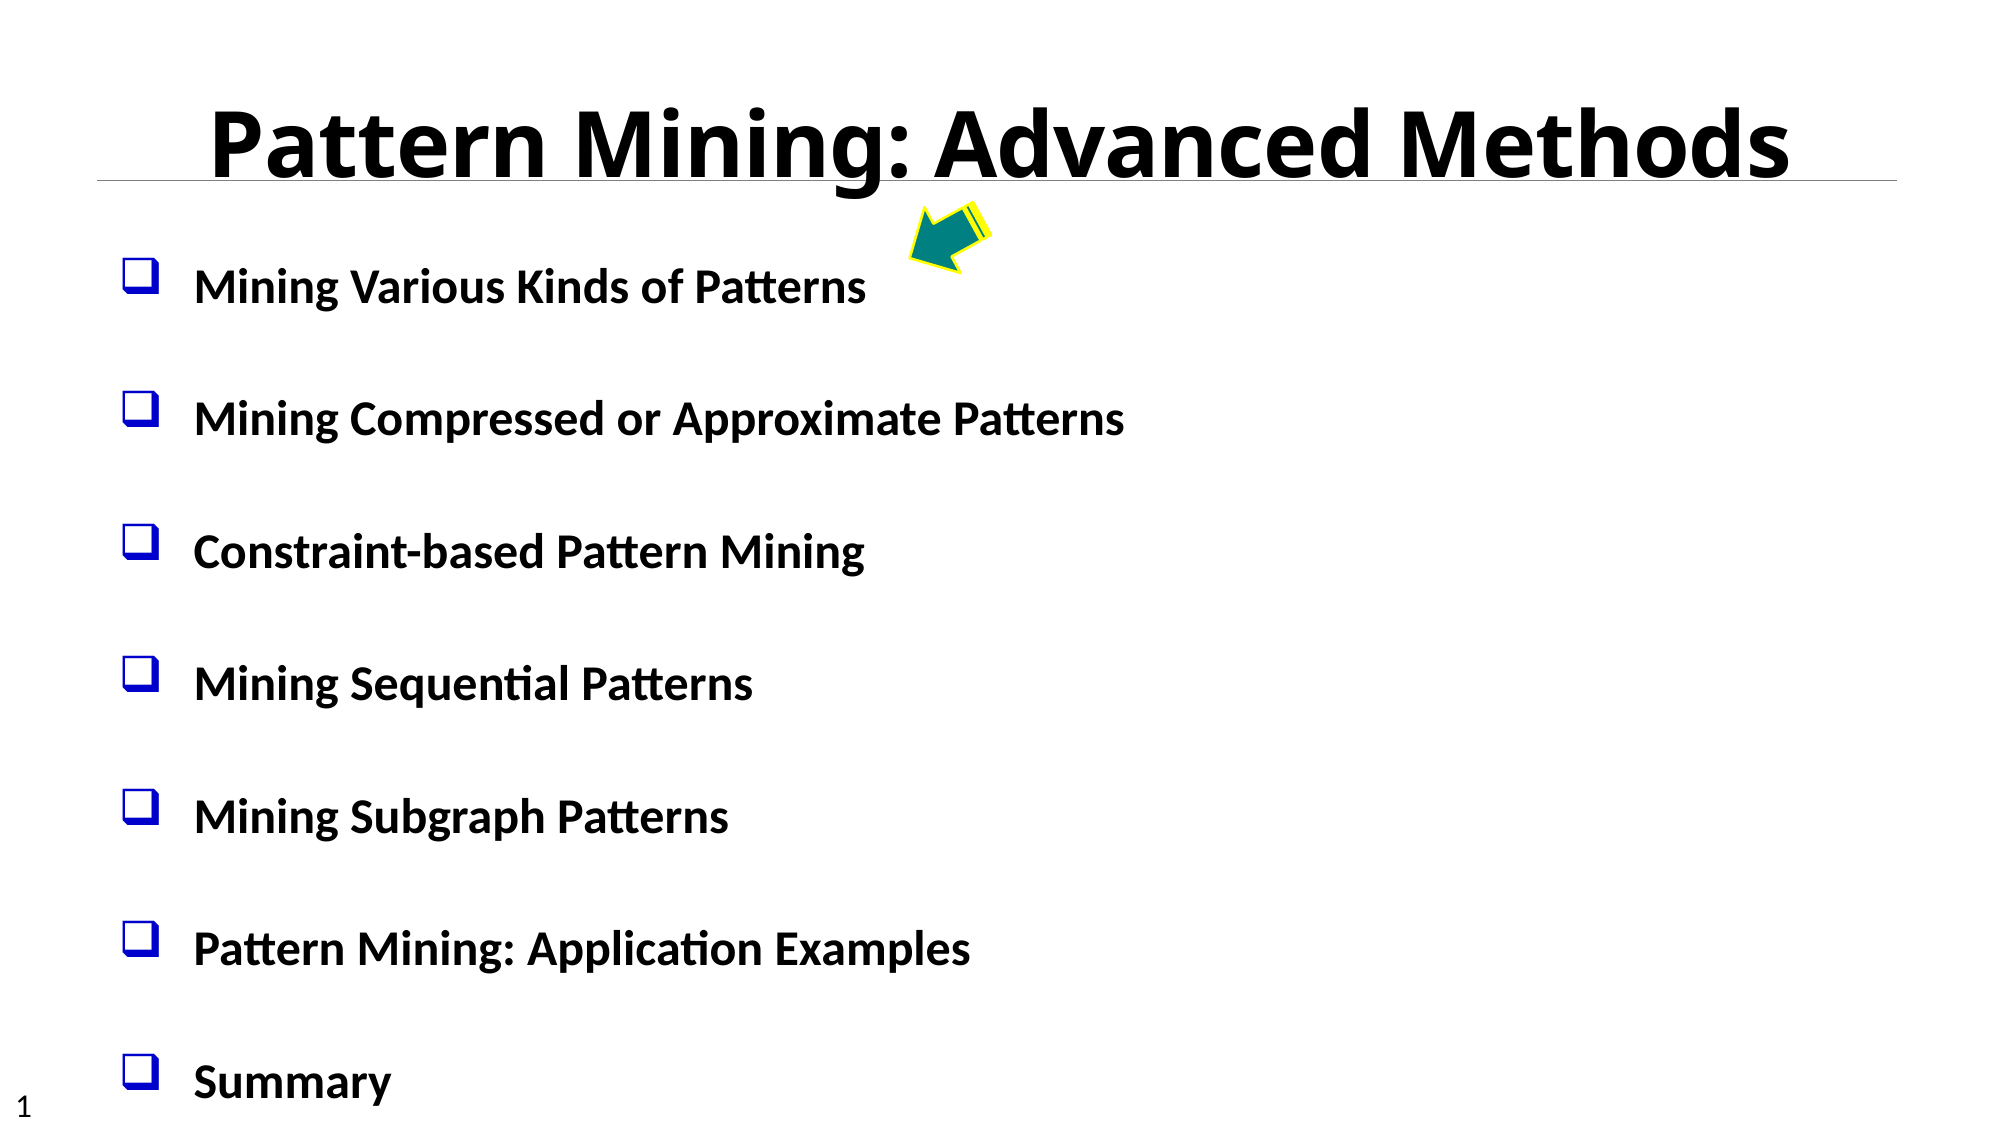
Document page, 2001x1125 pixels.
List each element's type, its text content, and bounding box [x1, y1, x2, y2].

list Mining Various Kinds of Patterns Mining Compressed or Approximate Patterns Constraint-based Pattern Mining Mining Sequential Patterns Mining Subgraph Patterns Pattern Mining: Application Examples Summary [103, 185, 1832, 1100]
text_box [908, 200, 993, 275]
title Pattern Mining: Advanced Methods [0, 0, 2000, 173]
